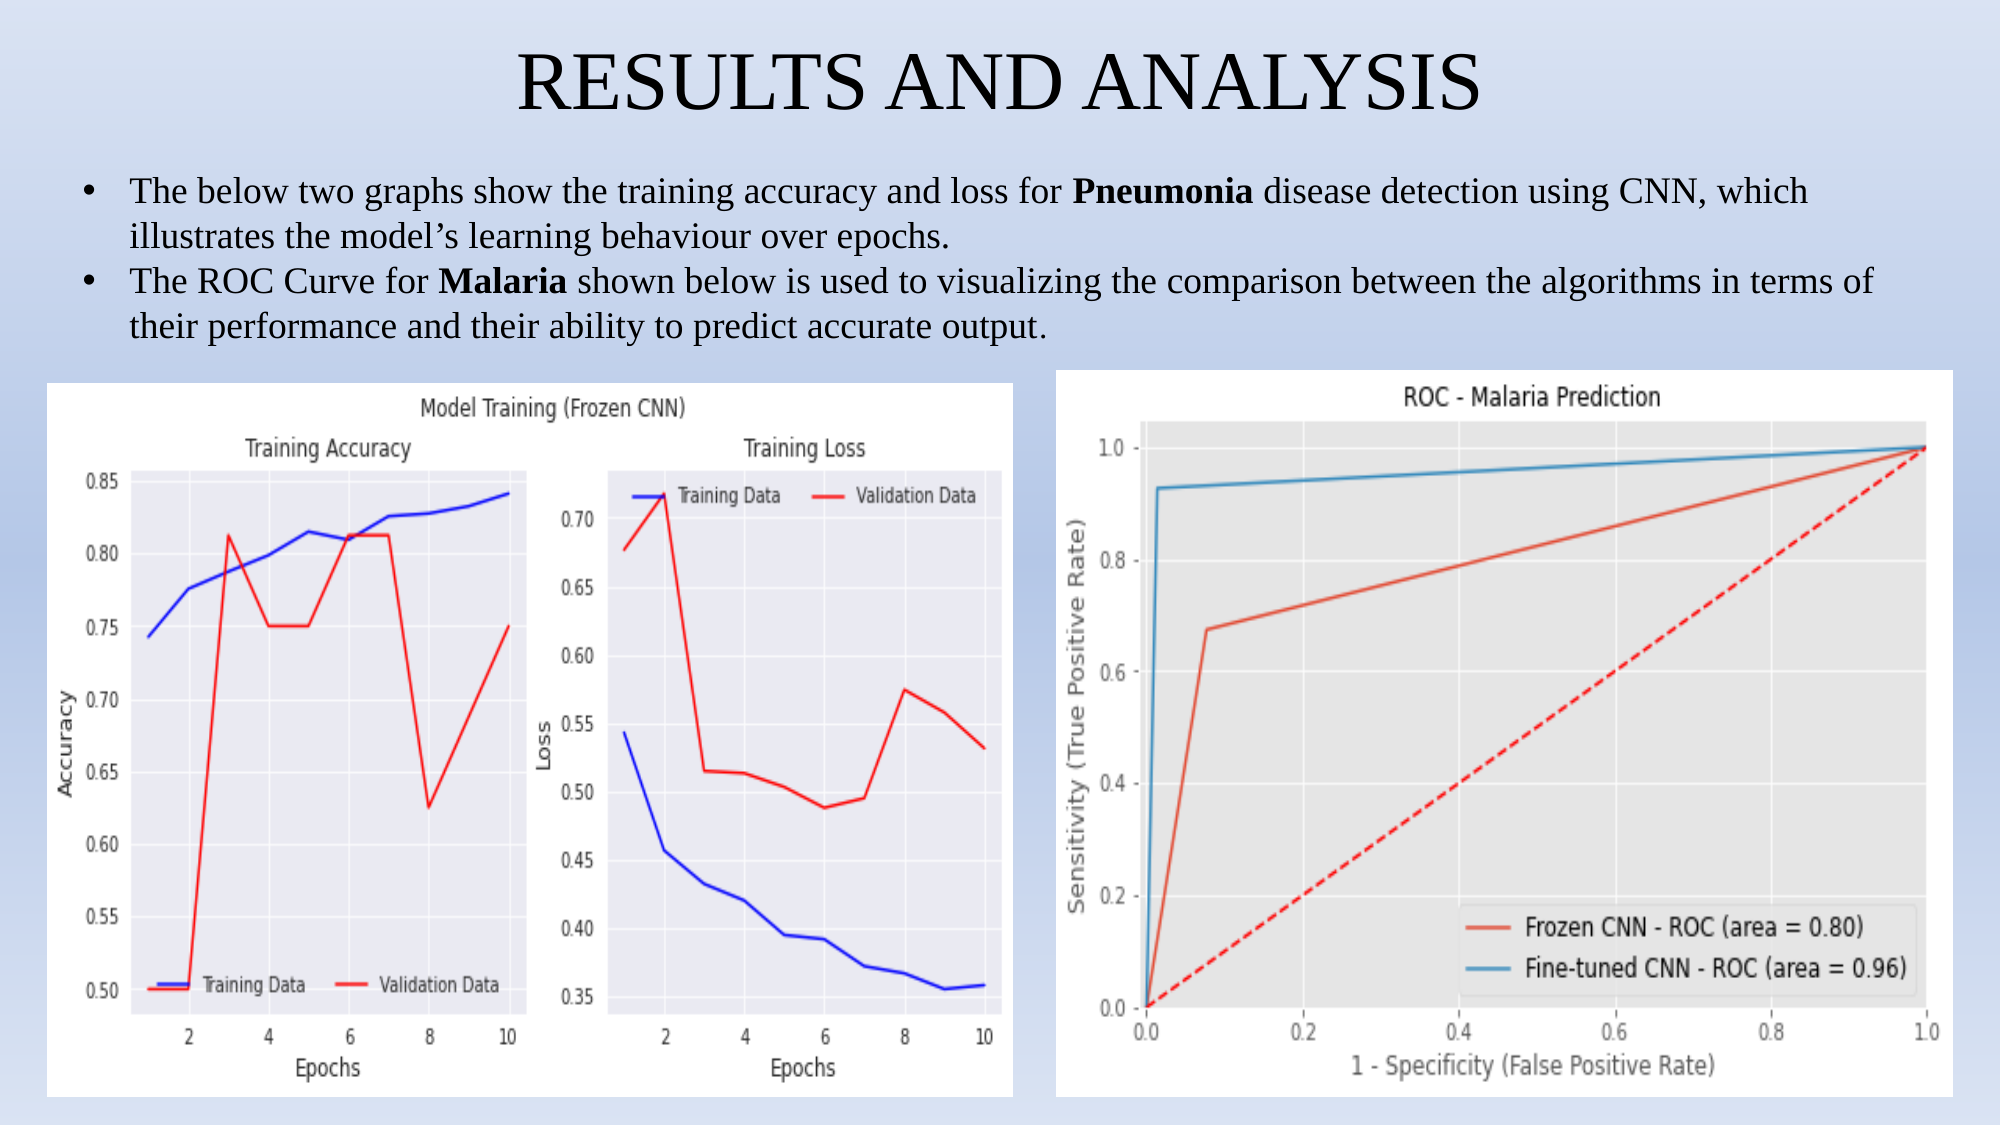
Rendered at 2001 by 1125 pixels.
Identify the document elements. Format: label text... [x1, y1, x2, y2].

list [47, 383, 1013, 1097]
picture [1056, 370, 1953, 1097]
text_box The below two graphs show the training accuracy and loss for Pneumonia disease detection using CNN, which illustrates the model’s learning behaviour over epochs. The ROC Curve for Malaria shown below is used to visualizing the comparison between the algorithms in terms of their performance and their ability to predict accurate output. [67, 159, 1953, 354]
title RESULTS AND ANALYSIS [137, 28, 1863, 137]
